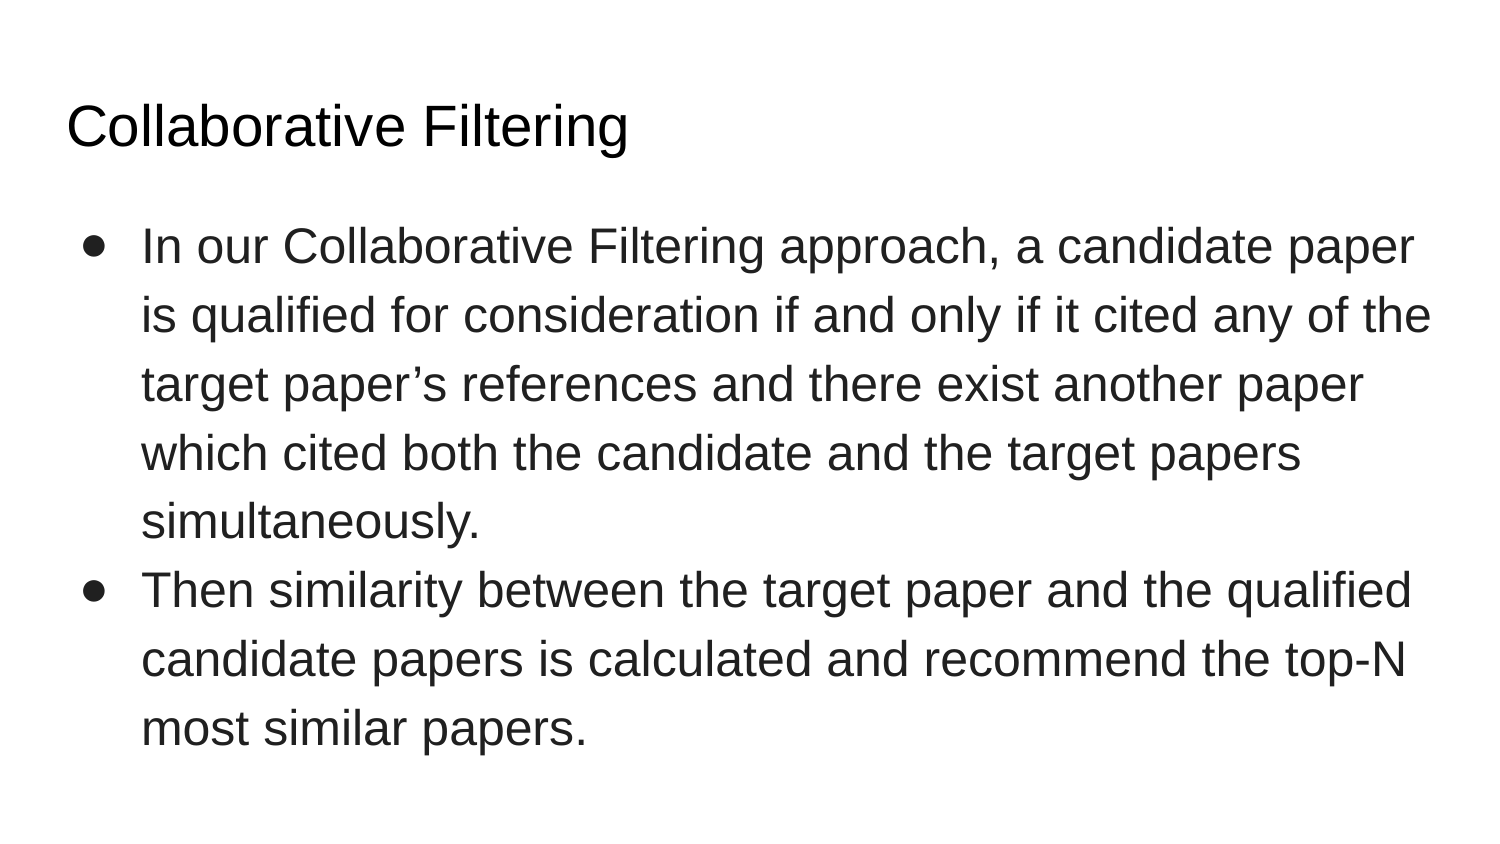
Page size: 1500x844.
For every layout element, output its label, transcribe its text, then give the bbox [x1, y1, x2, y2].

list In our Collaborative Filtering approach, a candidate paper is qualified for consideration if and only if it cited any of the target paper’s references and there exist another paper which cited both the candidate and the target papers simultaneously. Then similarity between the target paper and the qualified candidate papers is calculated and recommend the top-N most similar papers. [51, 189, 1449, 750]
title Collaborative Filtering [51, 72, 1449, 167]
